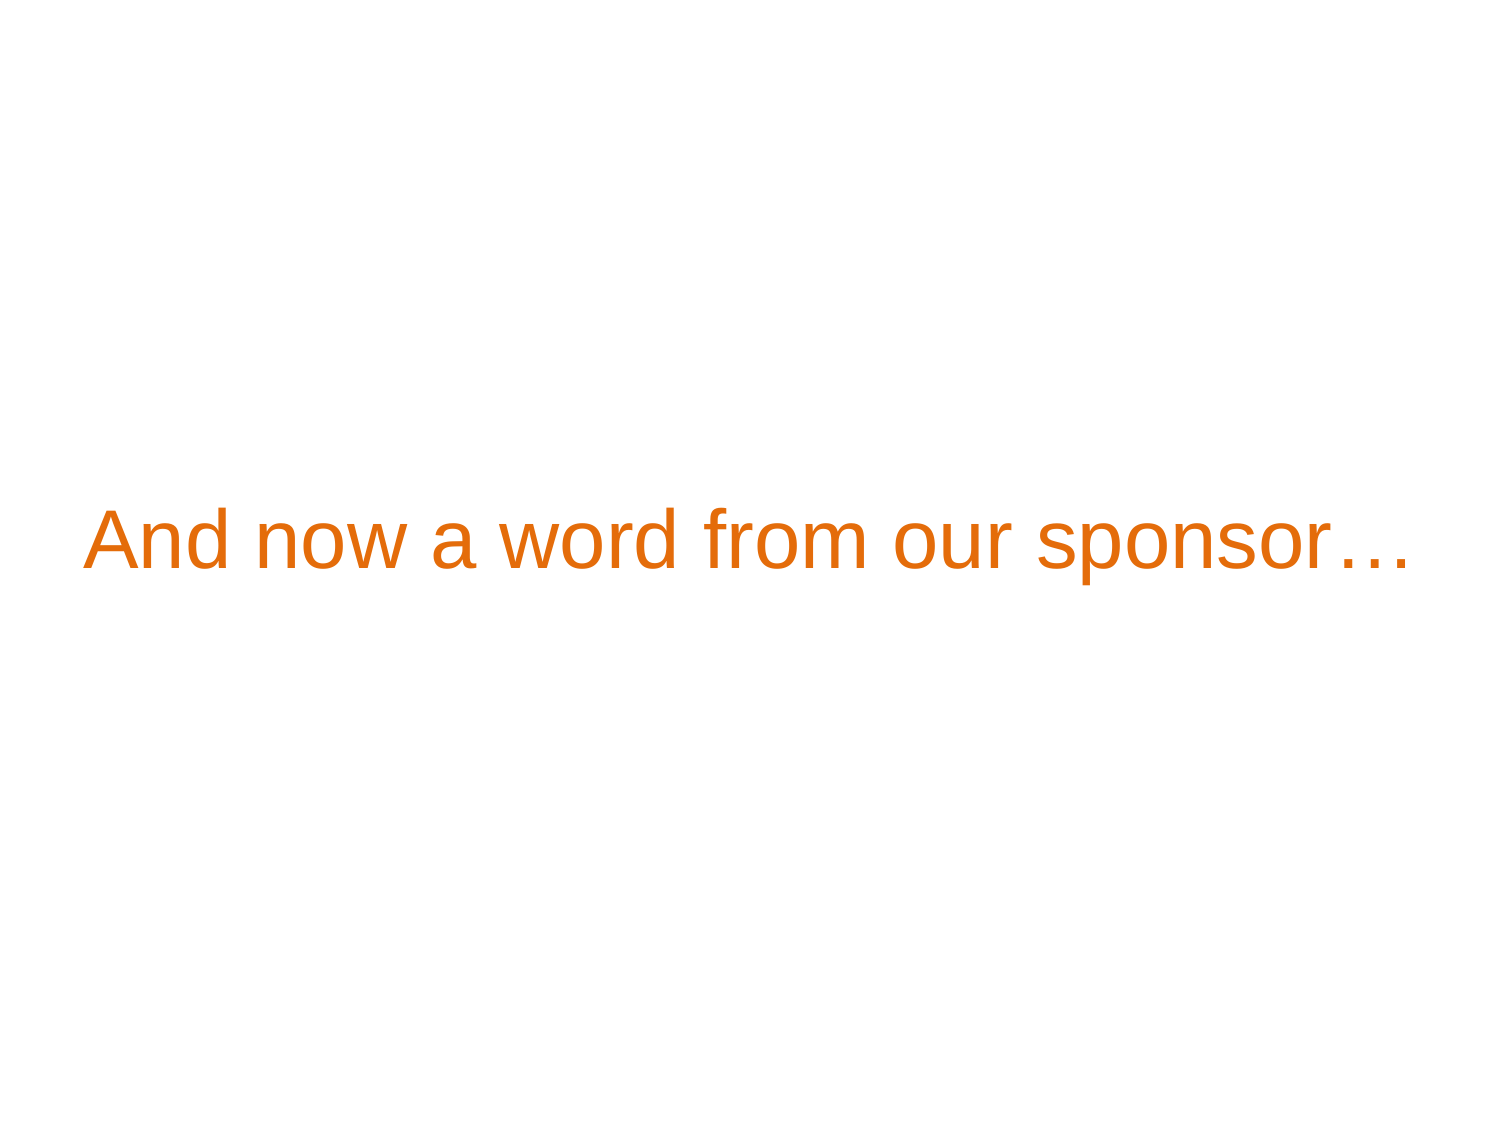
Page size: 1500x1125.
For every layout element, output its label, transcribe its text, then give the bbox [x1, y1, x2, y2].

text_box And now a word from our sponsor… [0, 491, 1500, 679]
